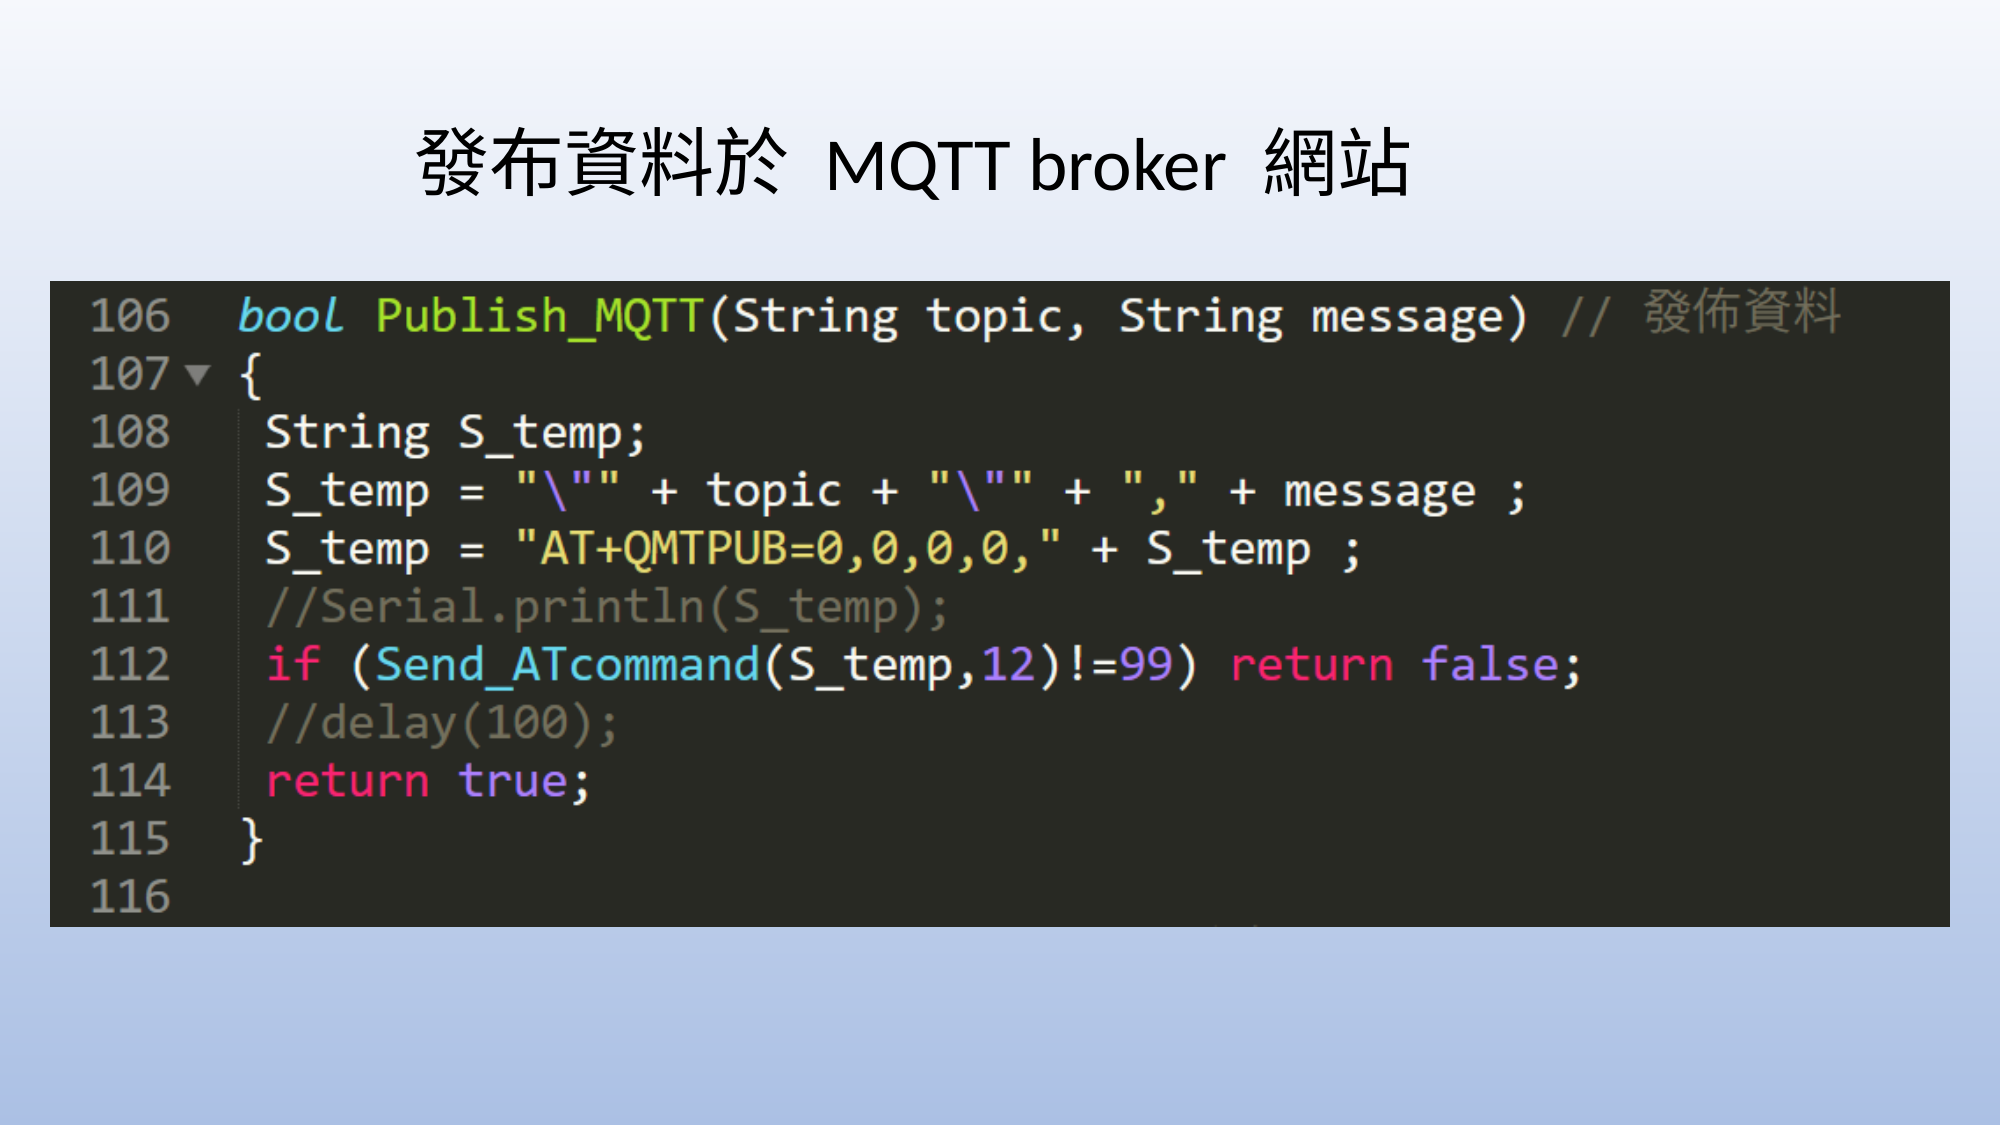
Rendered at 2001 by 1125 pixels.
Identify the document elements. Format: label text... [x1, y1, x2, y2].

text_box 發布資料於 MQTT broker 網站 [400, 108, 1428, 213]
picture [50, 281, 1950, 927]
